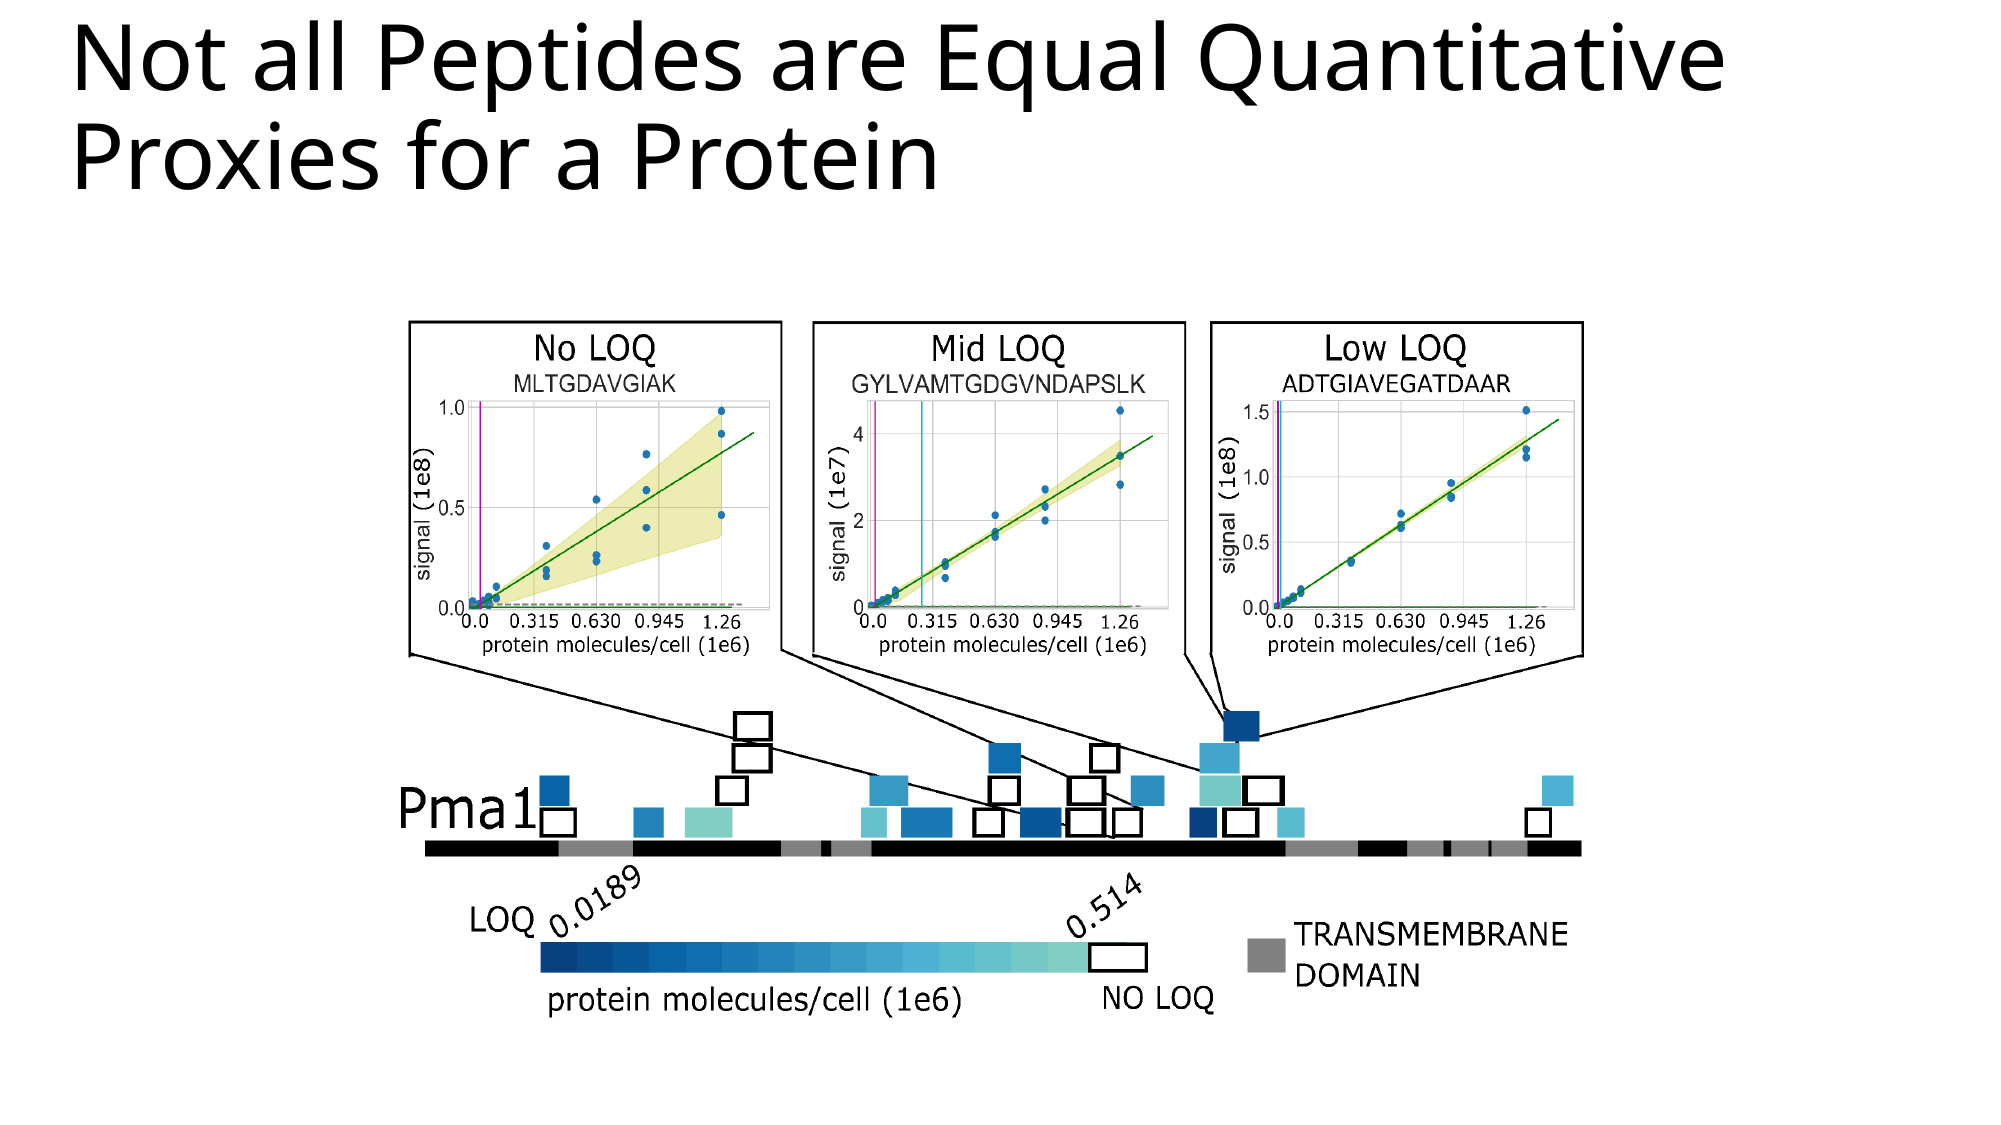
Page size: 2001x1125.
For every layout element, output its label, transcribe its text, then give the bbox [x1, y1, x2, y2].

title Not all Peptides are Equal Quantitative Proxies for a Protein [54, 28, 1917, 192]
picture [366, 307, 1605, 1030]
